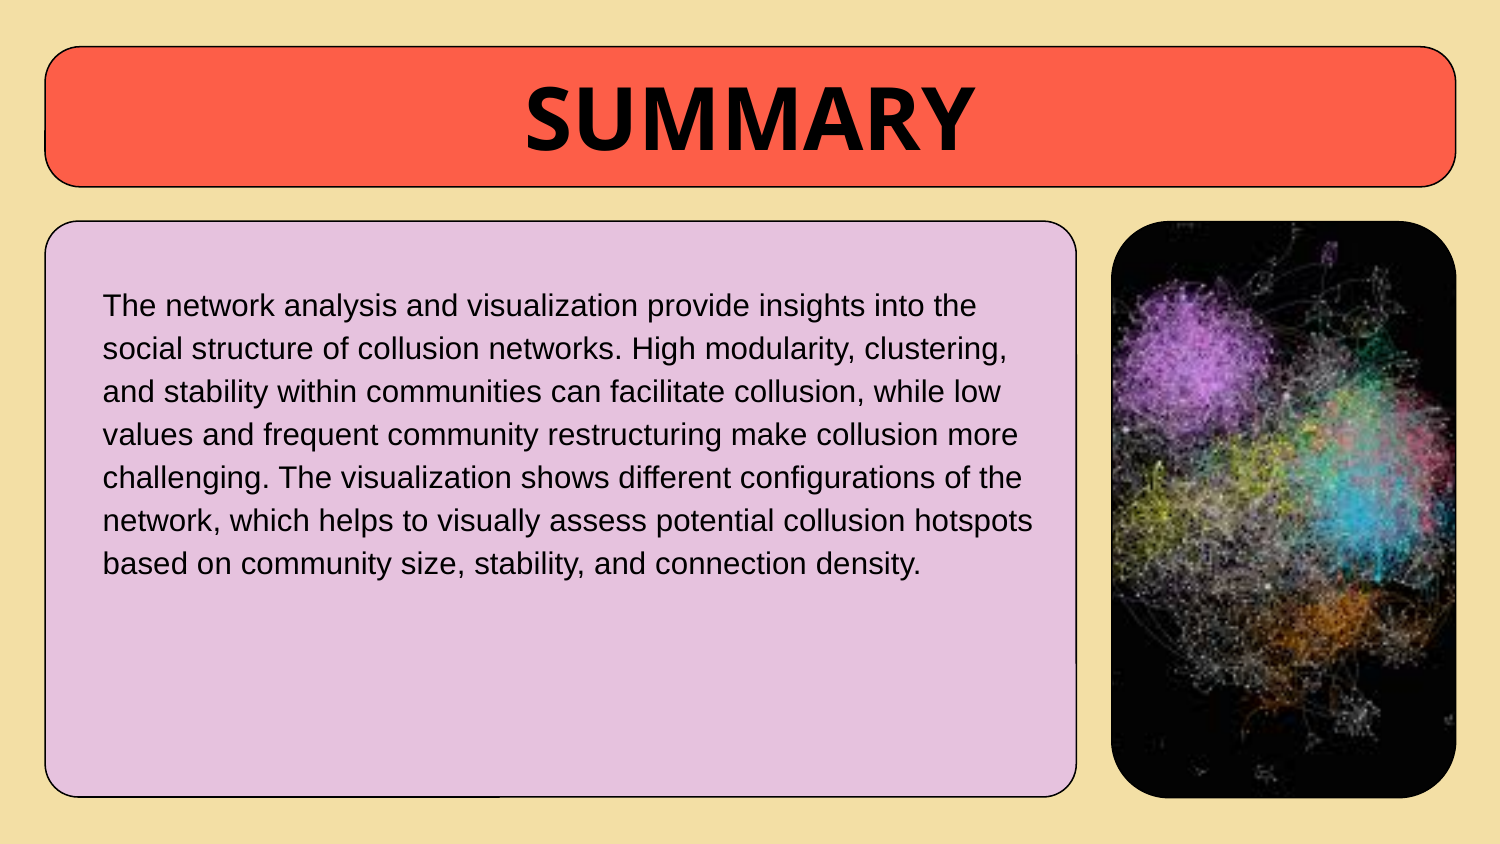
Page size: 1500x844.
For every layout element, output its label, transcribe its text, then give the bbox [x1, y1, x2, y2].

title SUMMARY [44, 53, 1456, 192]
list The network analysis and visualization provide insights into the social structure of collusion networks. High modularity, clustering, and stability within communities can facilitate collusion, while low values and frequent community restructuring make collusion more challenging. The visualization shows different configurations of the network, which helps to visually assess potential collusion hotspots based on community size, stability, and connection density. [87, 264, 1072, 798]
picture [1111, 221, 1456, 798]
